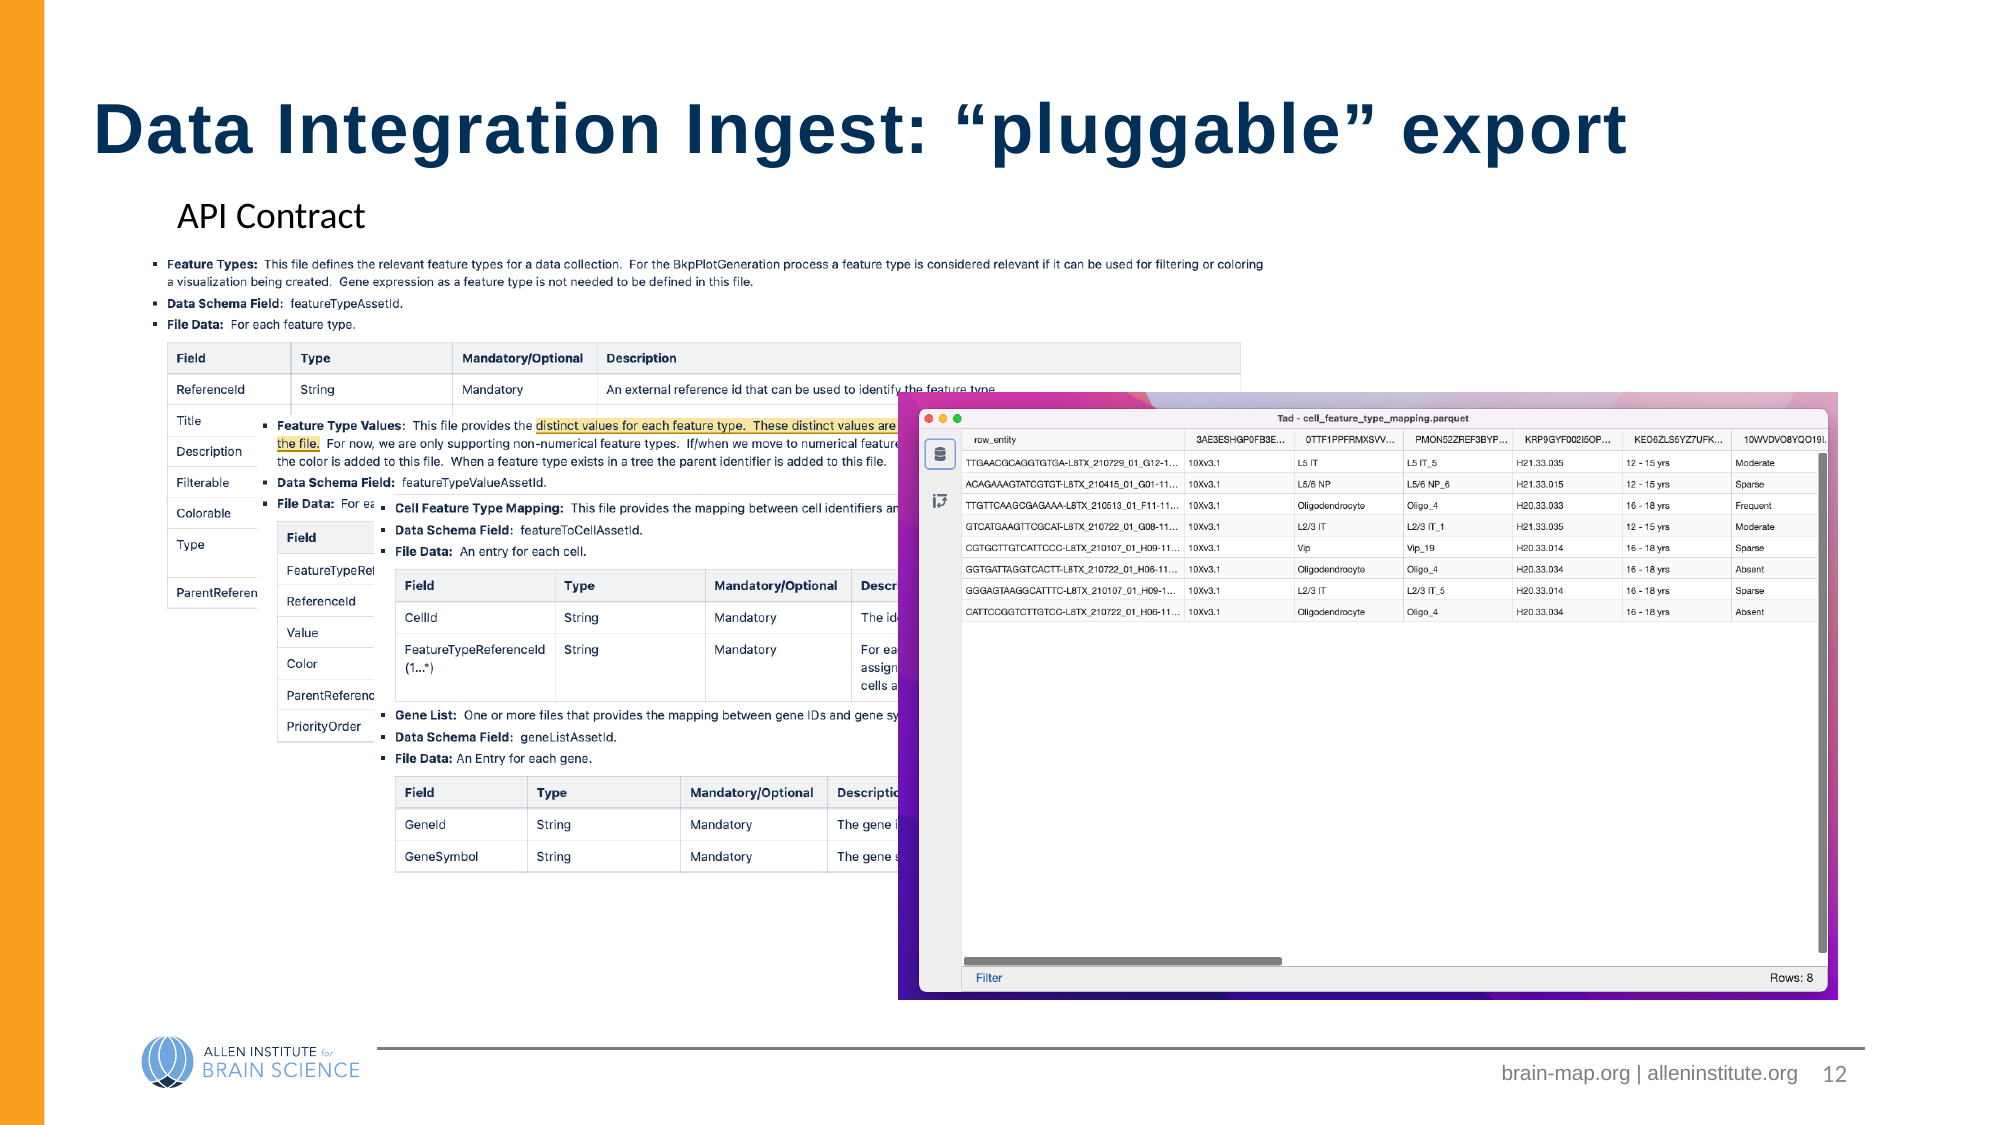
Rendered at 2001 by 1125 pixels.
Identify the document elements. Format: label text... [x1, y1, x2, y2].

title Data Integration Ingest: “pluggable” export [78, 30, 1804, 177]
text_box API Contract [162, 183, 422, 244]
picture [152, 248, 1838, 1000]
